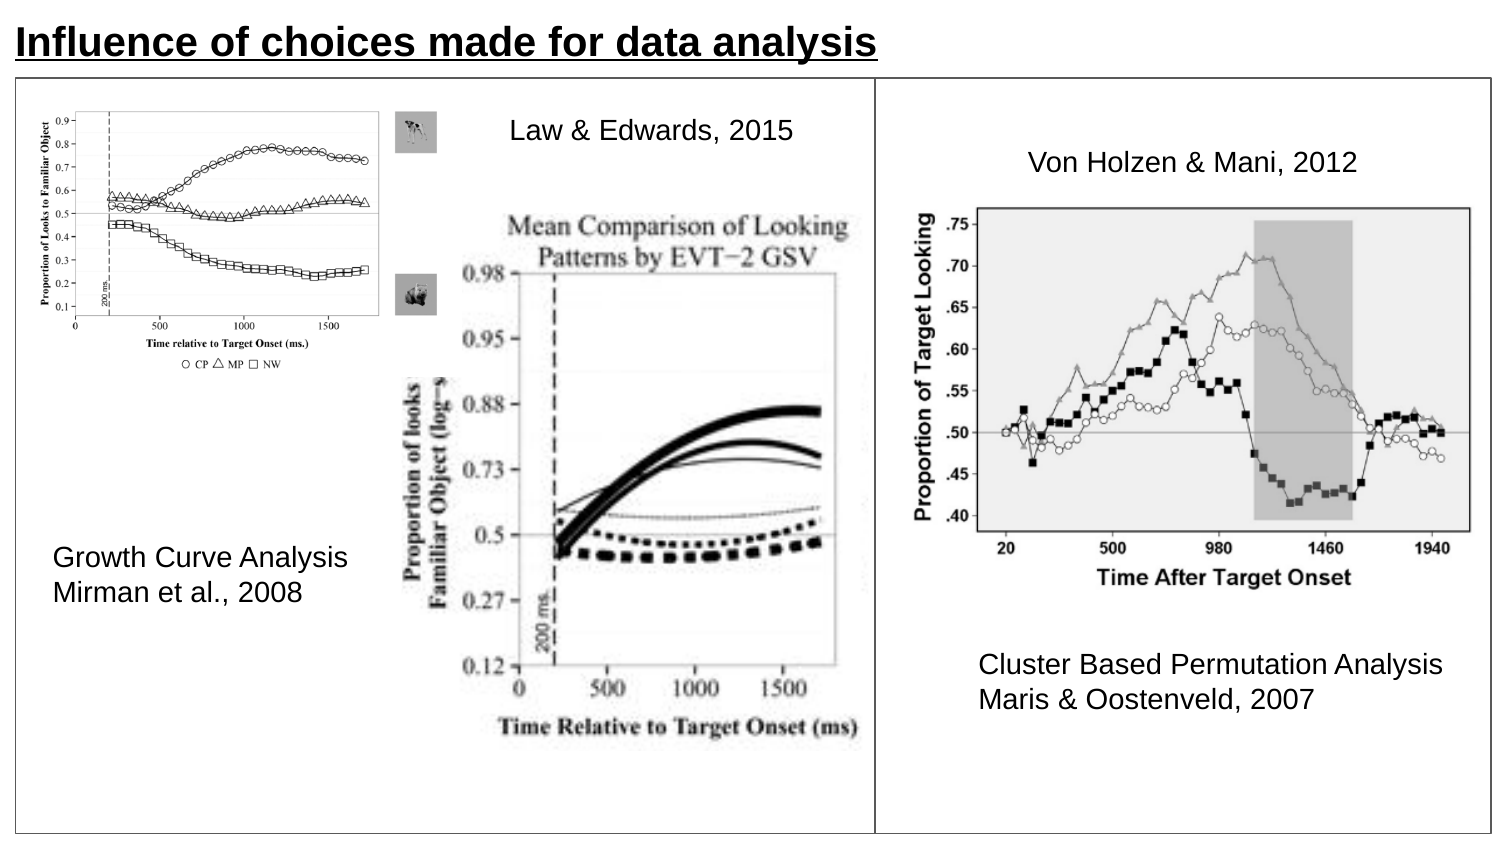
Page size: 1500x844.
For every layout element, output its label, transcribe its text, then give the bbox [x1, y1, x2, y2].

text_box [874, 77, 1492, 834]
picture [893, 190, 1476, 599]
text_box Influence of choices made for data analysis [0, 0, 927, 117]
text_box [15, 117, 874, 834]
text_box Cluster Based Permutation Analysis Maris & Oostenveld, 2007 [963, 630, 1466, 705]
text_box Law & Edwards, 2015 [494, 95, 837, 171]
picture [25, 95, 869, 751]
text_box Von Holzen & Mani, 2012 [1012, 128, 1416, 189]
text_box Growth Curve Analysis Mirman et al., 2008 [37, 523, 380, 599]
